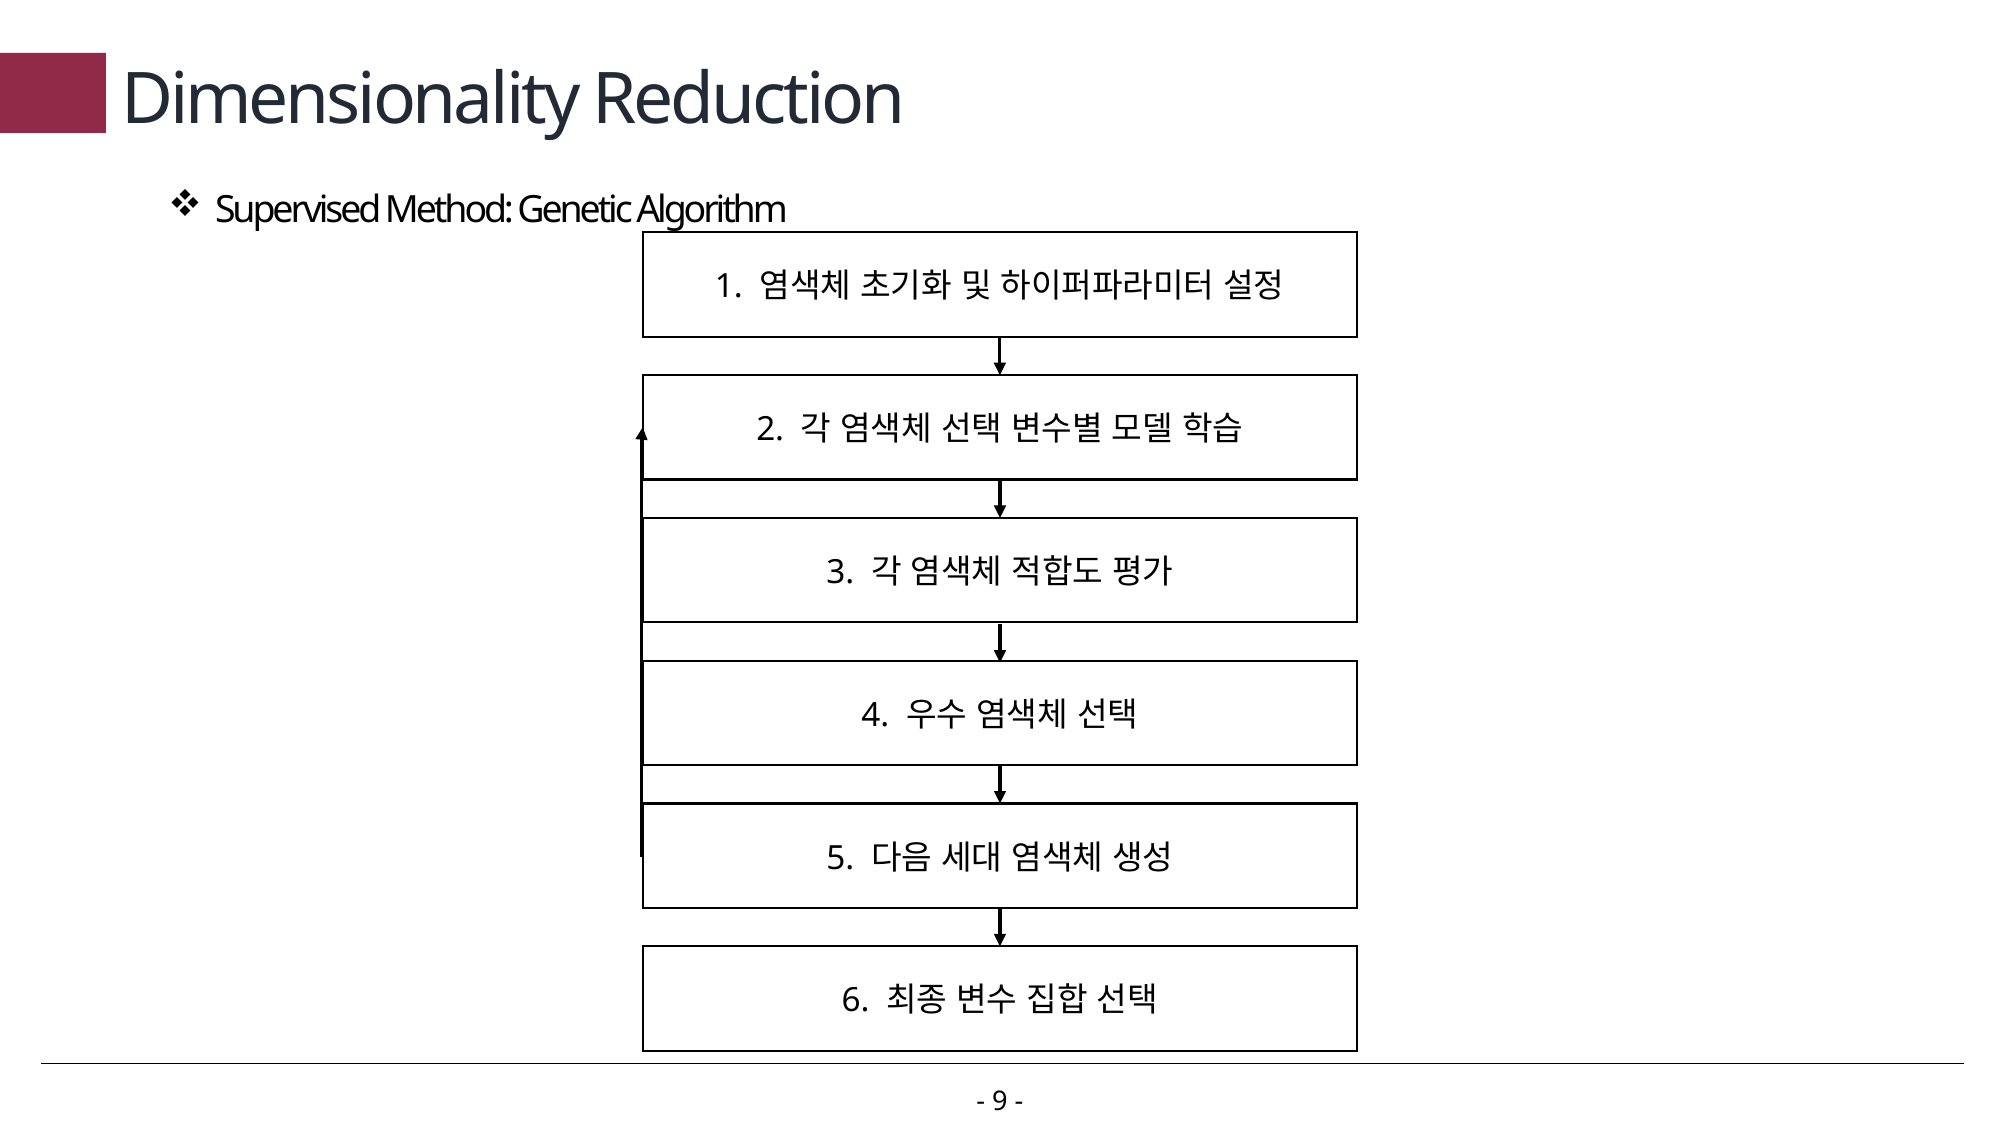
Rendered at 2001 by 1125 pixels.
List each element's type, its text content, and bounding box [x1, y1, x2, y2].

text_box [642, 232, 1358, 1051]
title Dimensionality Reduction [106, 54, 1730, 147]
text_box Supervised Method: Genetic Algorithm [153, 154, 1987, 237]
